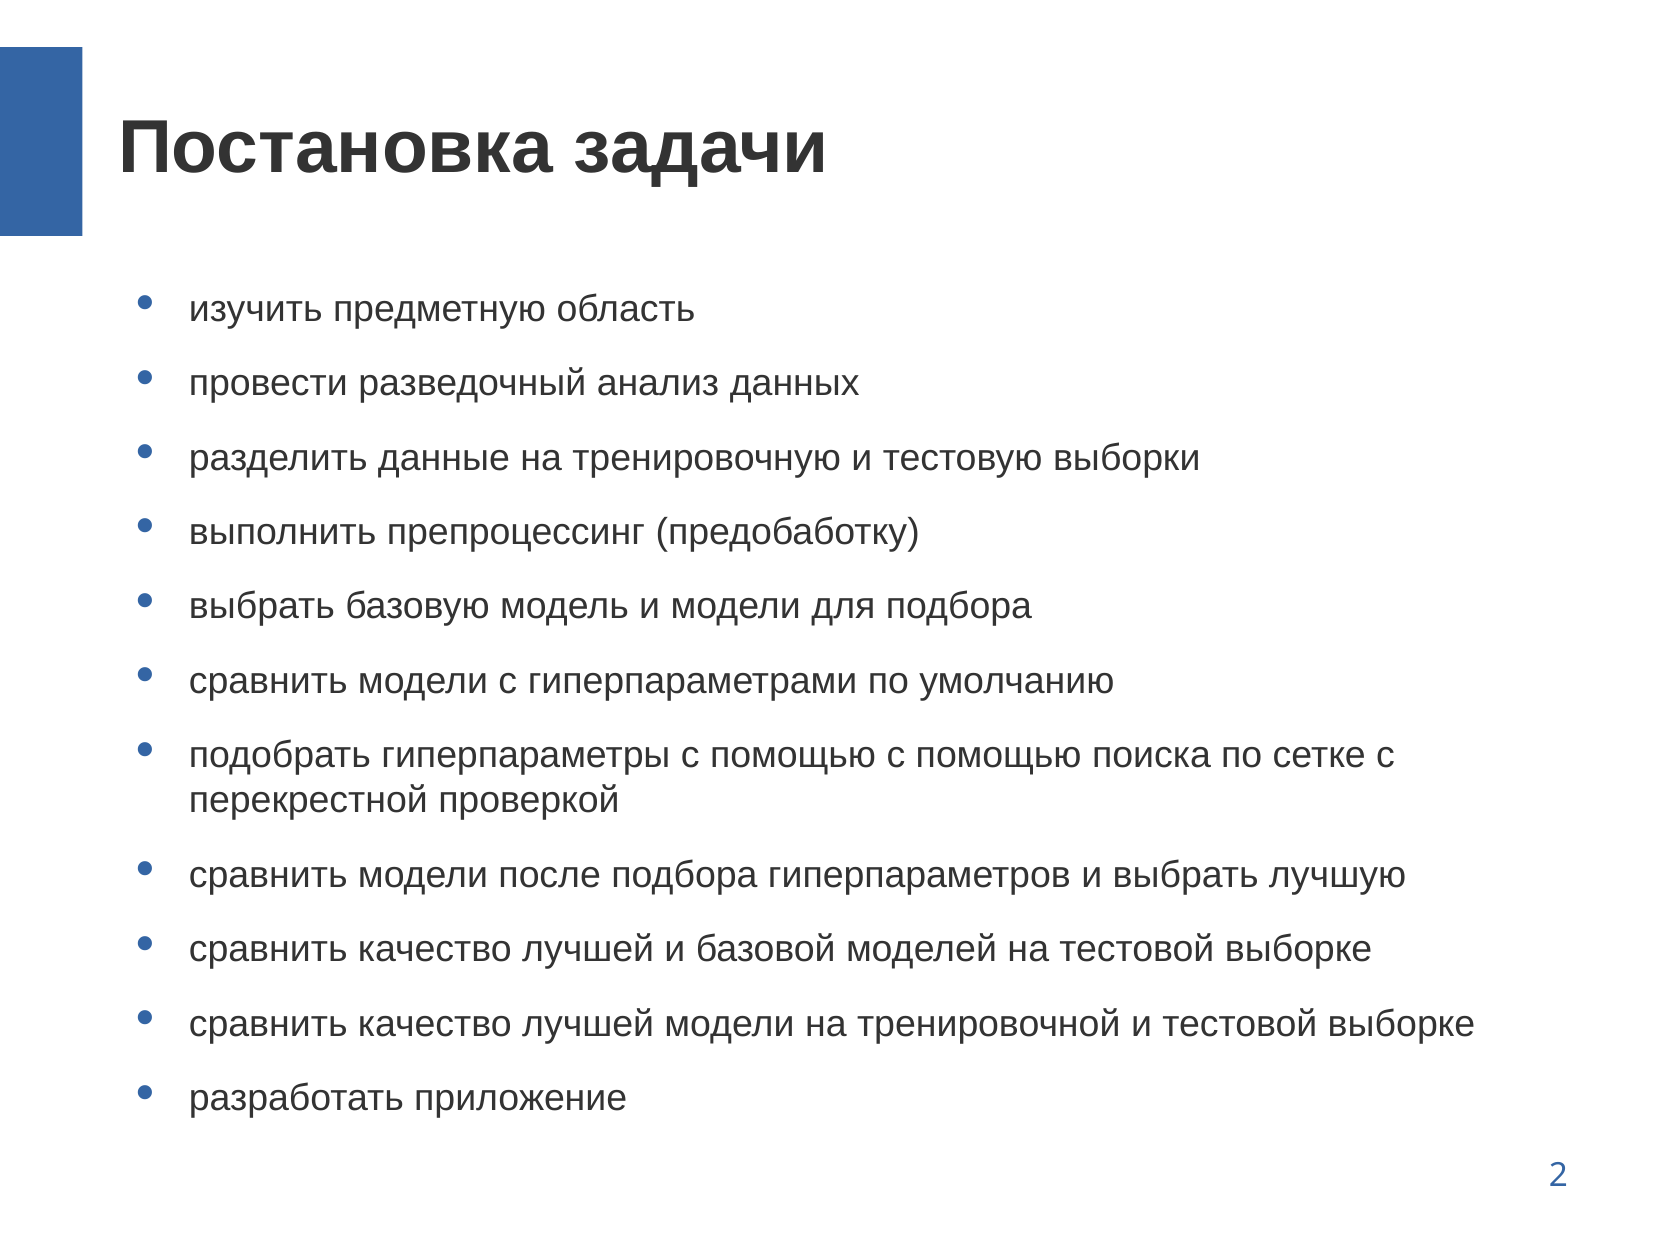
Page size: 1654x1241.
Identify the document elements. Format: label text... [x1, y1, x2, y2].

text_box Постановка задачи [118, 49, 1571, 236]
text_box изучить предметную область провести разведочный анализ данных разделить данные на тренировочную и тестовую выборки выполнить препроцессинг (предобаботку) выбрать базовую модель и модели для подбора сравнить модели с гиперпараметрами по умолчанию подобрать гиперпараметры с помощью с помощью поиска по сетке с перекрестной проверкой сравнить модели после подбора гиперпараметров и выбрать лучшую сравнить качество лучшей и базовой моделей на тестовой выборке сравнить качество лучшей модели на тренировочной и тестовой выборке разработать приложение [118, 283, 1571, 1111]
